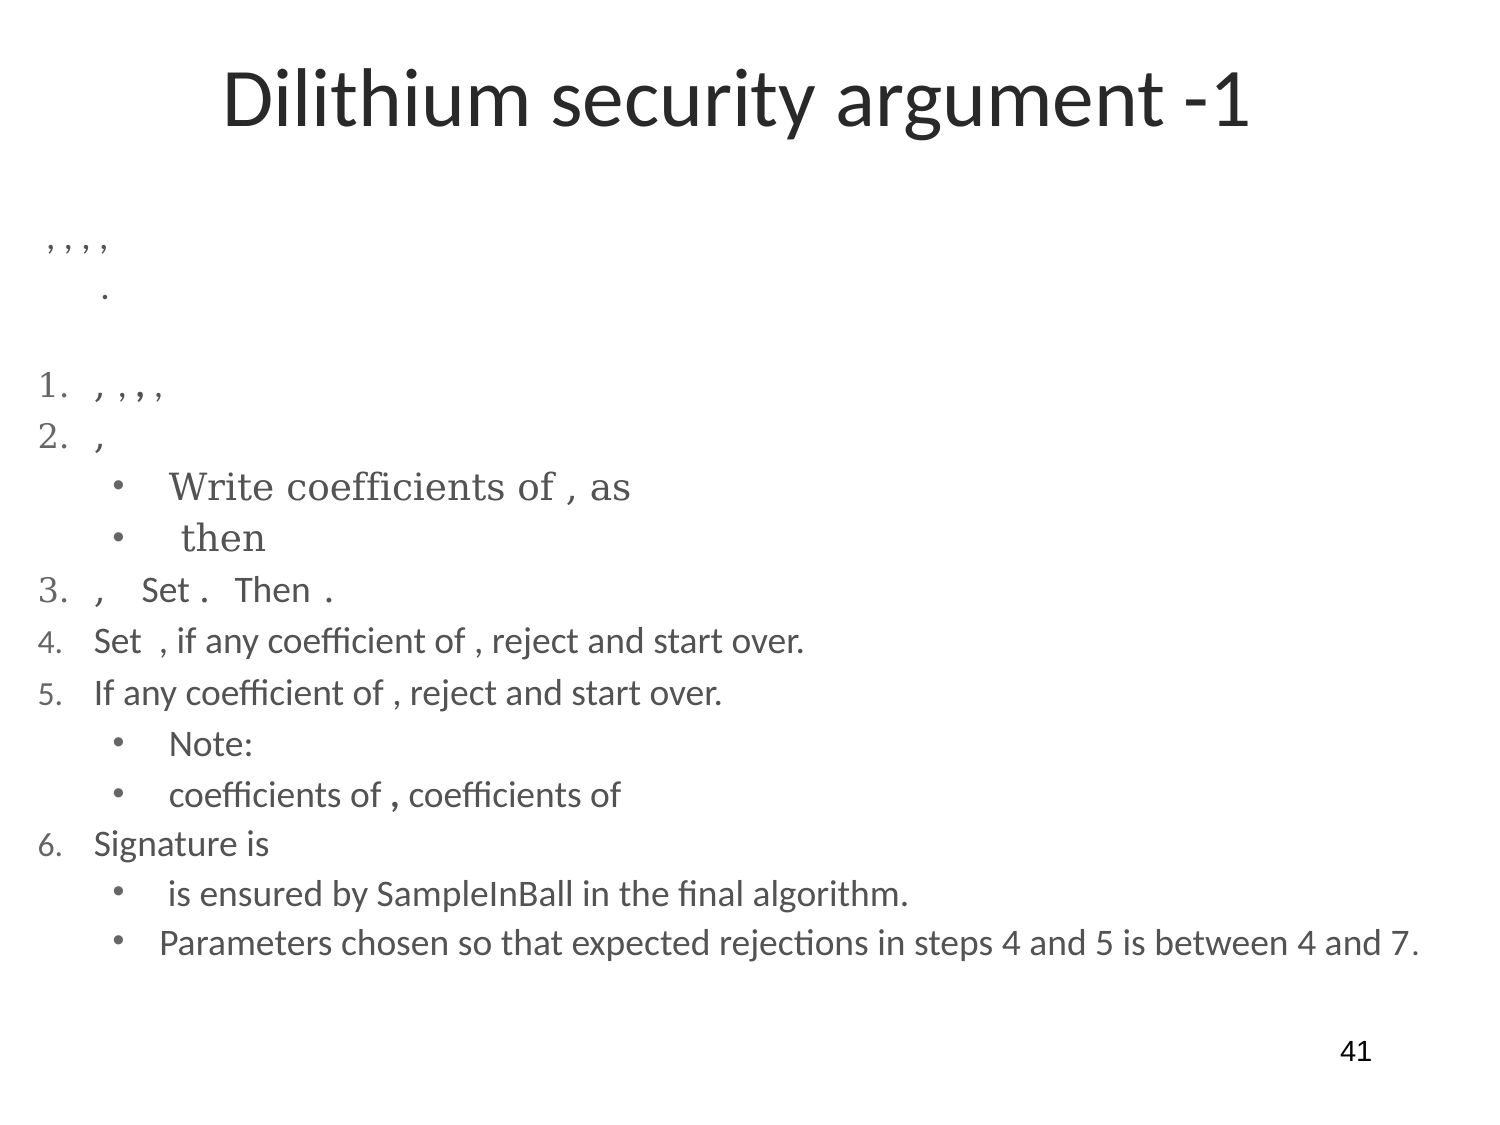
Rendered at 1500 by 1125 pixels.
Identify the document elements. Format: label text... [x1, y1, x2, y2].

text_box Dilithium security argument -1 [50, 12, 1425, 188]
slide_number 41 [1074, 1024, 1388, 1101]
